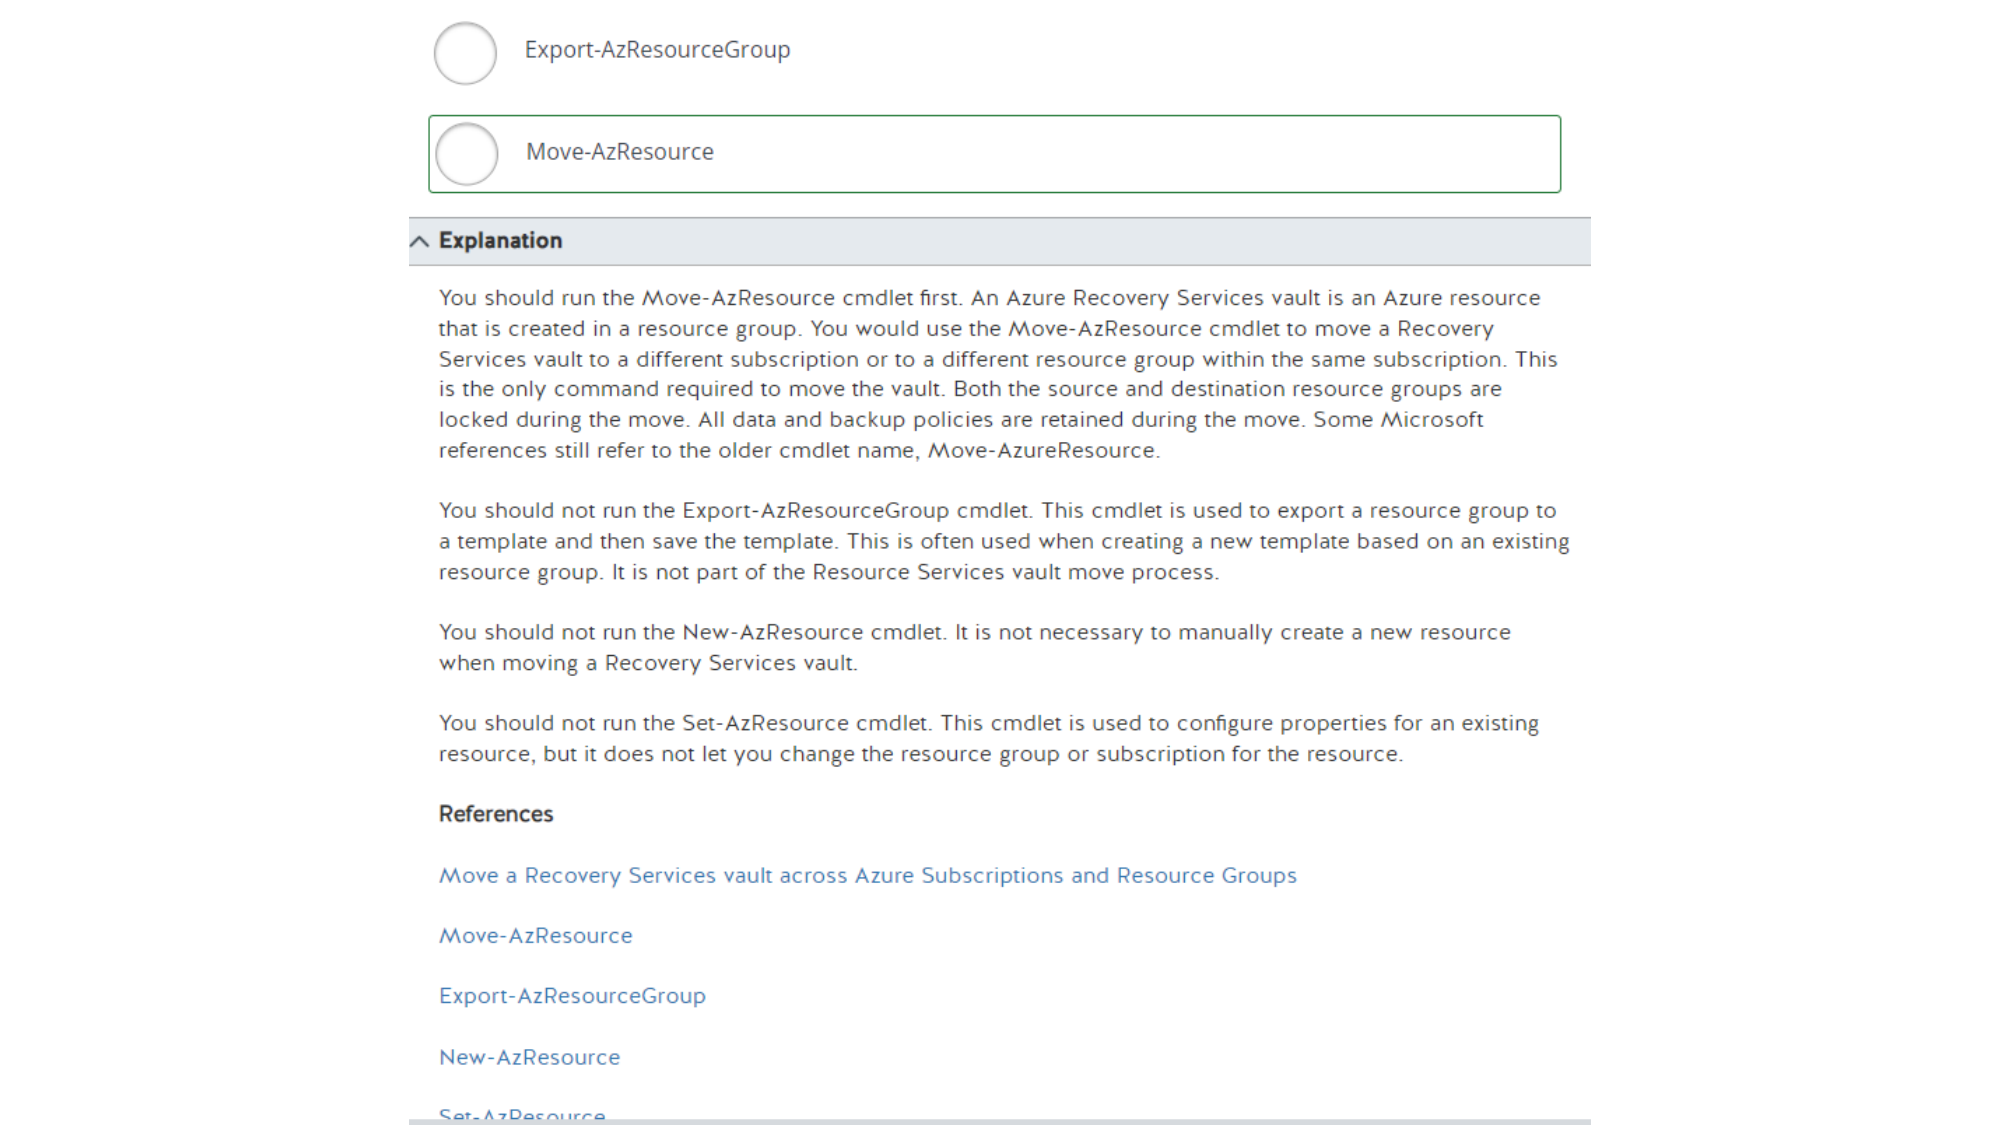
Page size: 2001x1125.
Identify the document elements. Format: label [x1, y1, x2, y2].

picture [409, 0, 1591, 1125]
